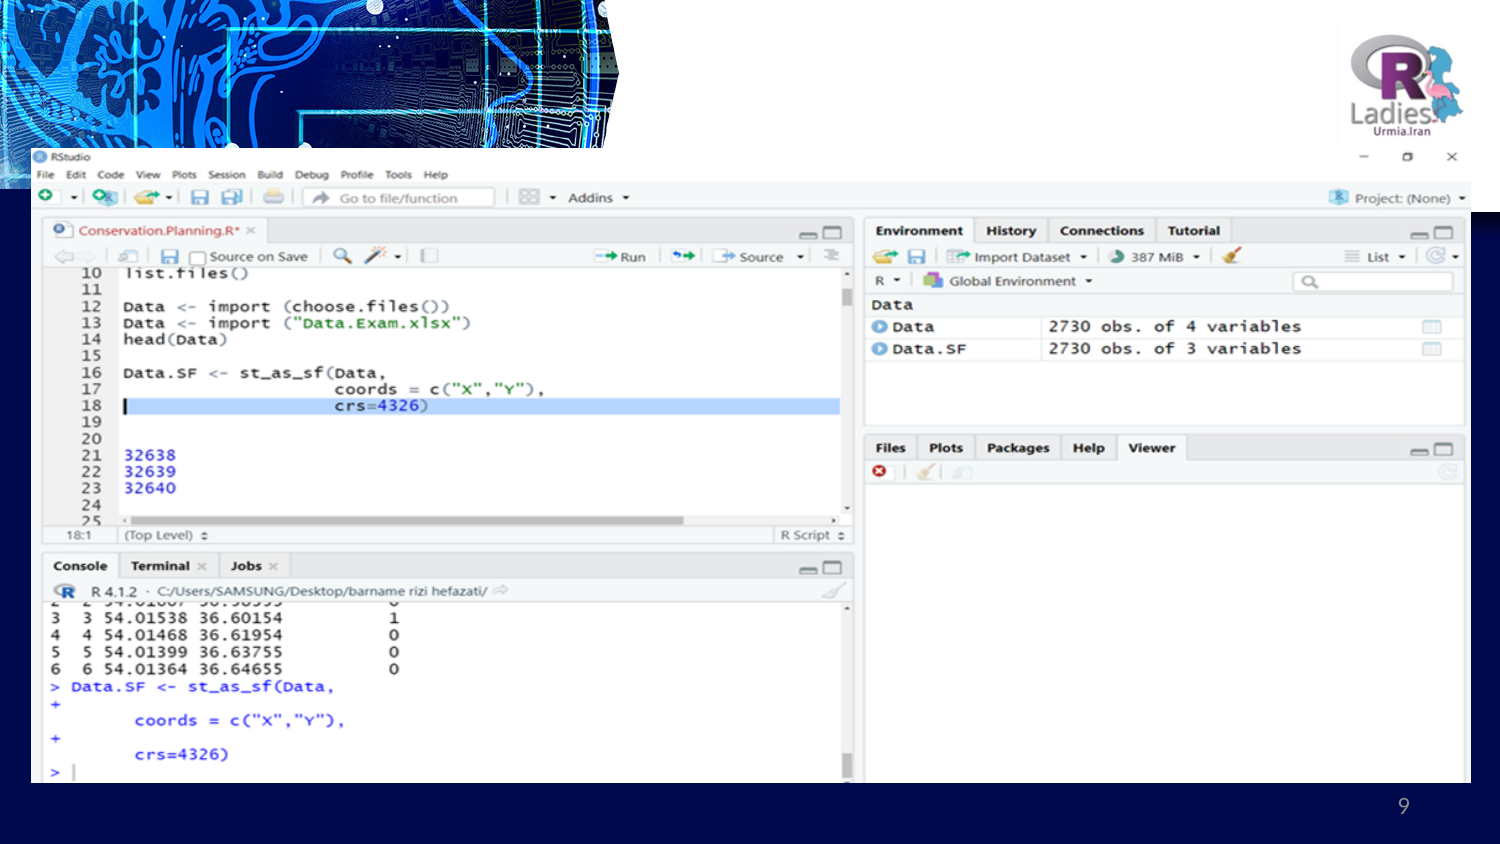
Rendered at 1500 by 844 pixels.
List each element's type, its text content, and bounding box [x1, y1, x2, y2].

slide_number 9 [1074, 791, 1425, 827]
picture [0, 0, 1500, 844]
